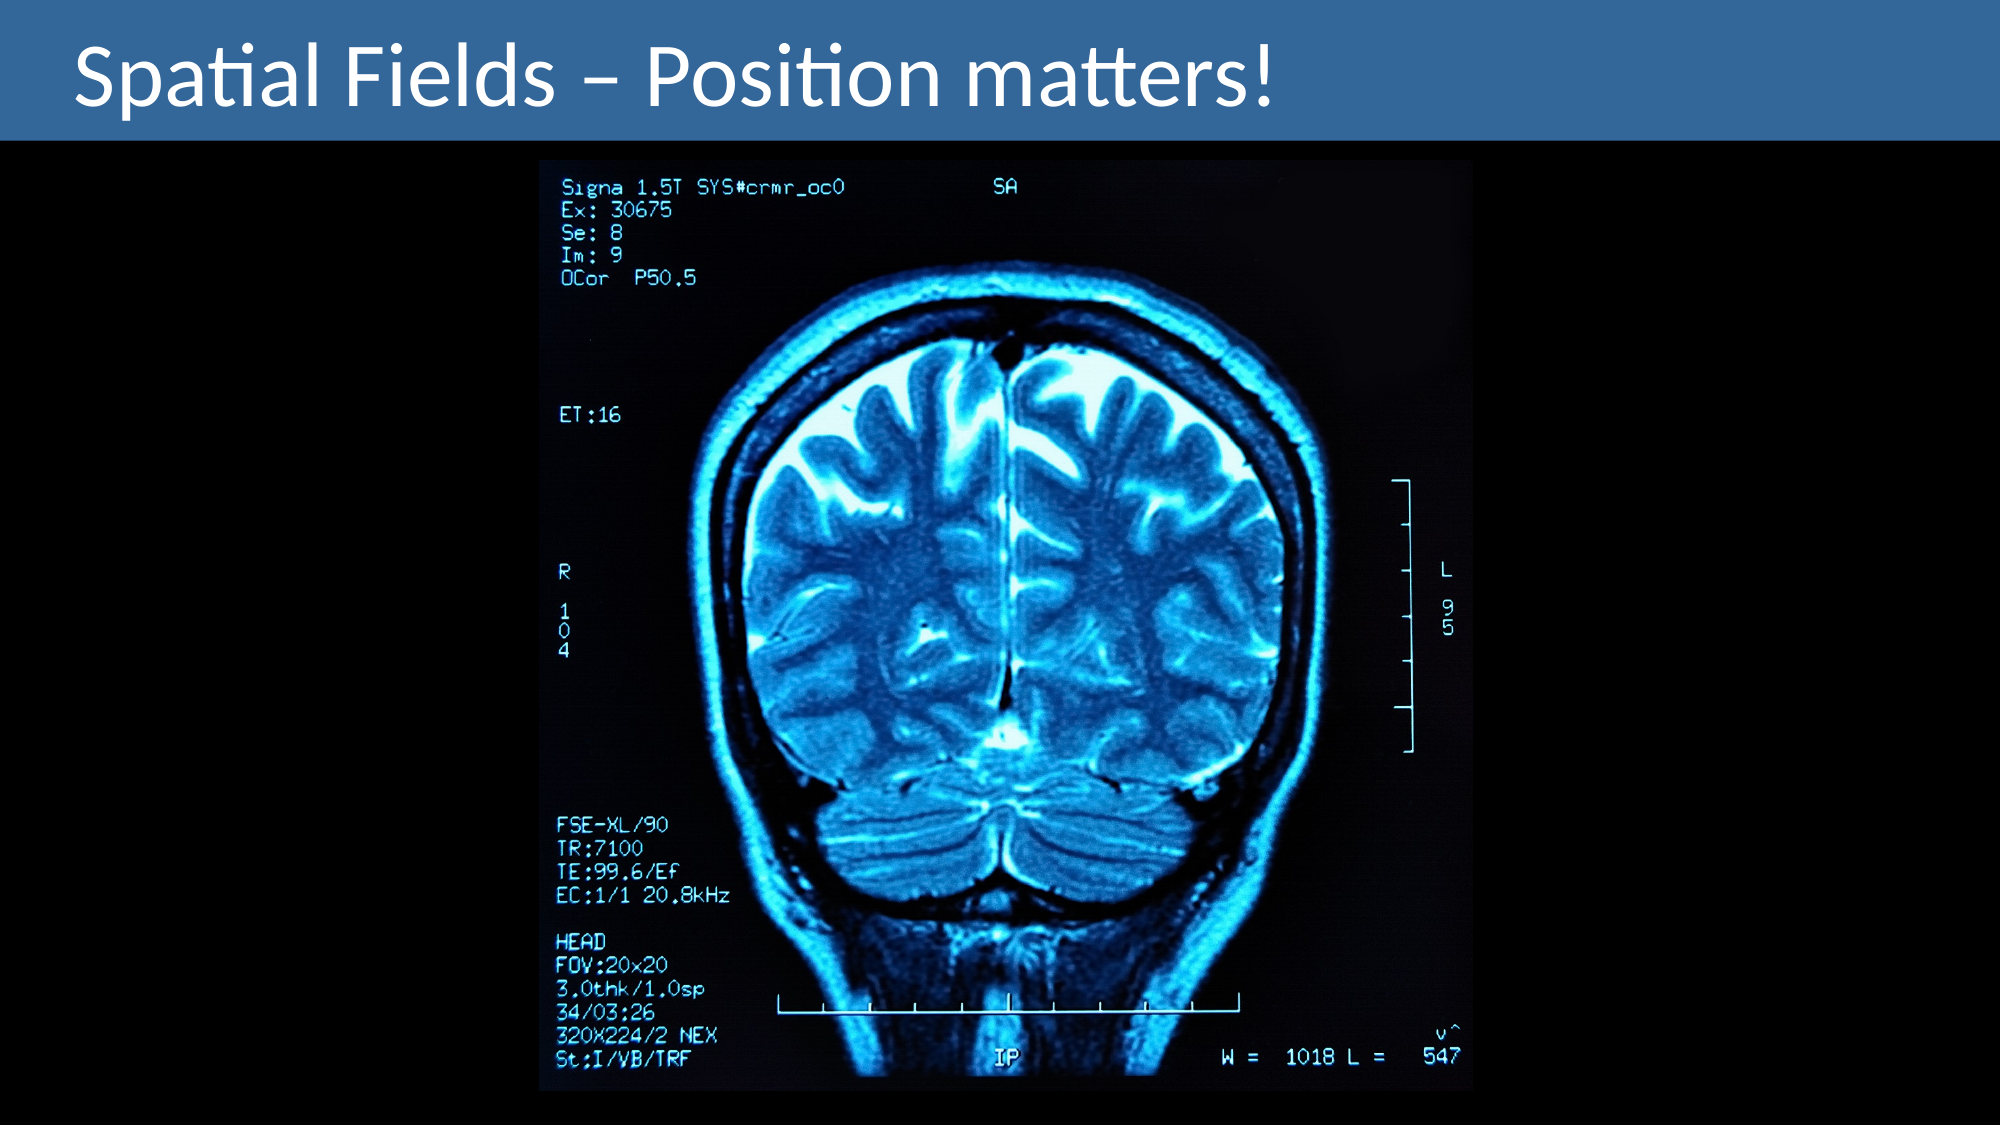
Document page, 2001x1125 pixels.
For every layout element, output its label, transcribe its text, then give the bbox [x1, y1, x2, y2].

picture [538, 160, 1473, 1091]
title Spatial Fields – Position matters! [0, 0, 2000, 141]
